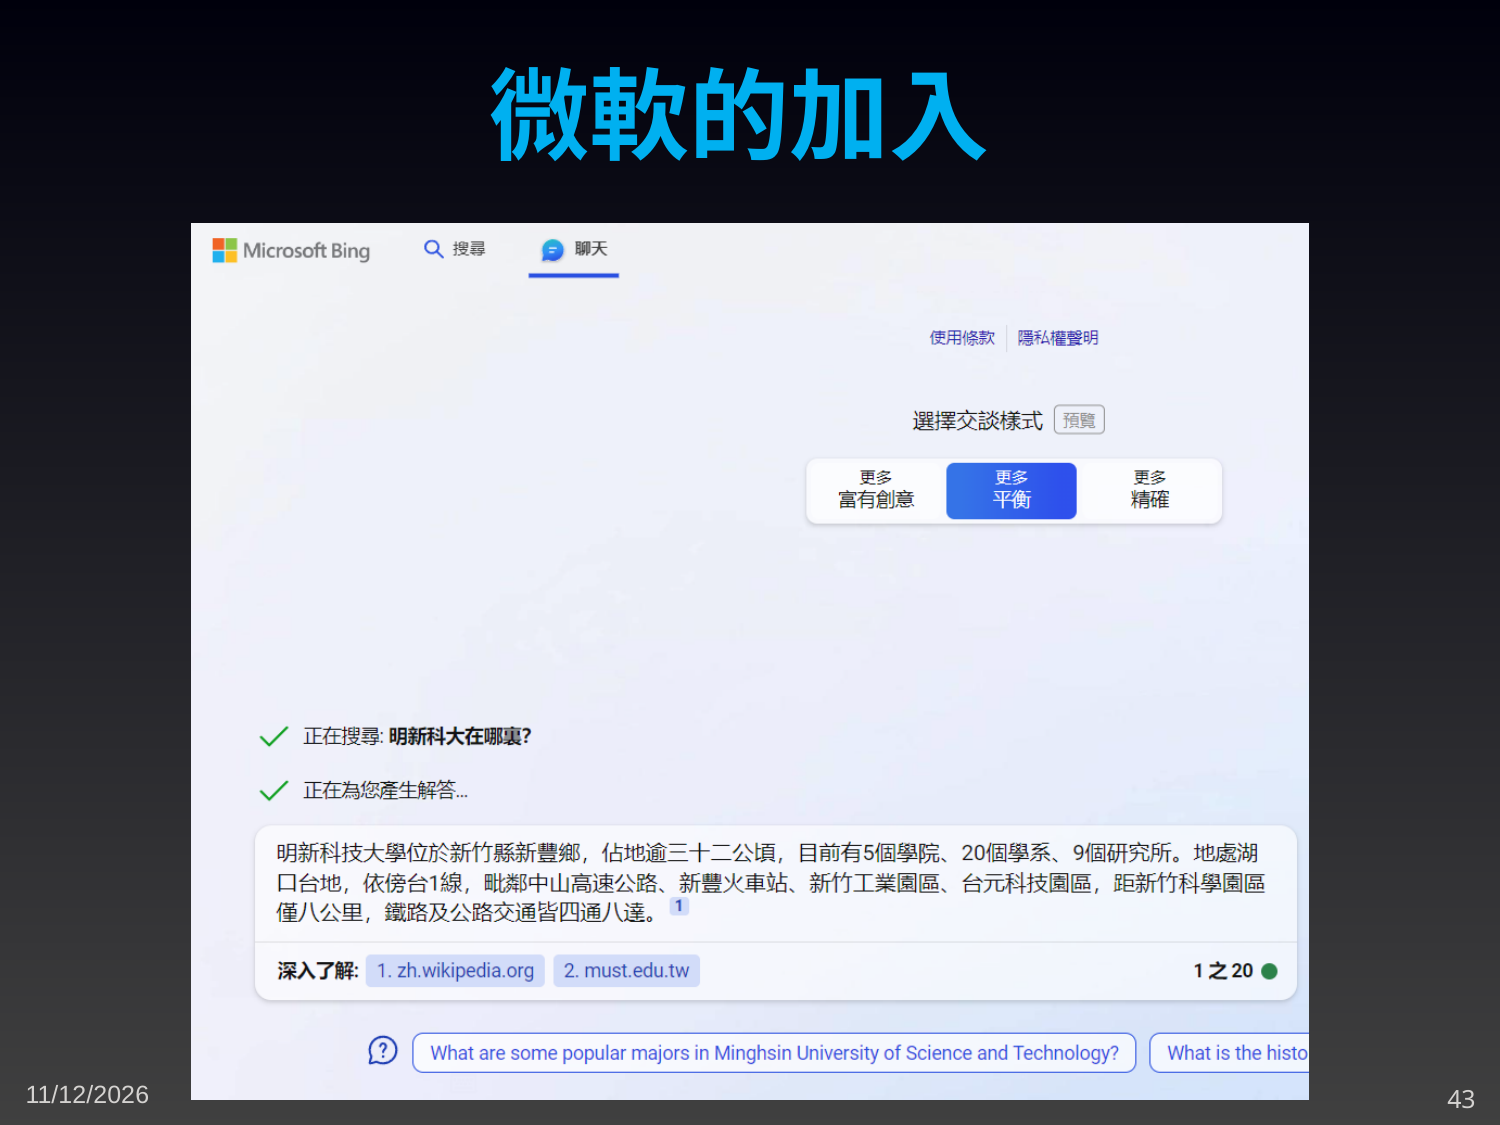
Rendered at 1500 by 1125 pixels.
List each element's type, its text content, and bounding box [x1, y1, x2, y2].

text_box 微軟的加入 [474, 24, 1063, 188]
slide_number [10, 1075, 194, 1117]
slide_number 43 [1340, 1075, 1491, 1117]
picture [191, 223, 1309, 1101]
